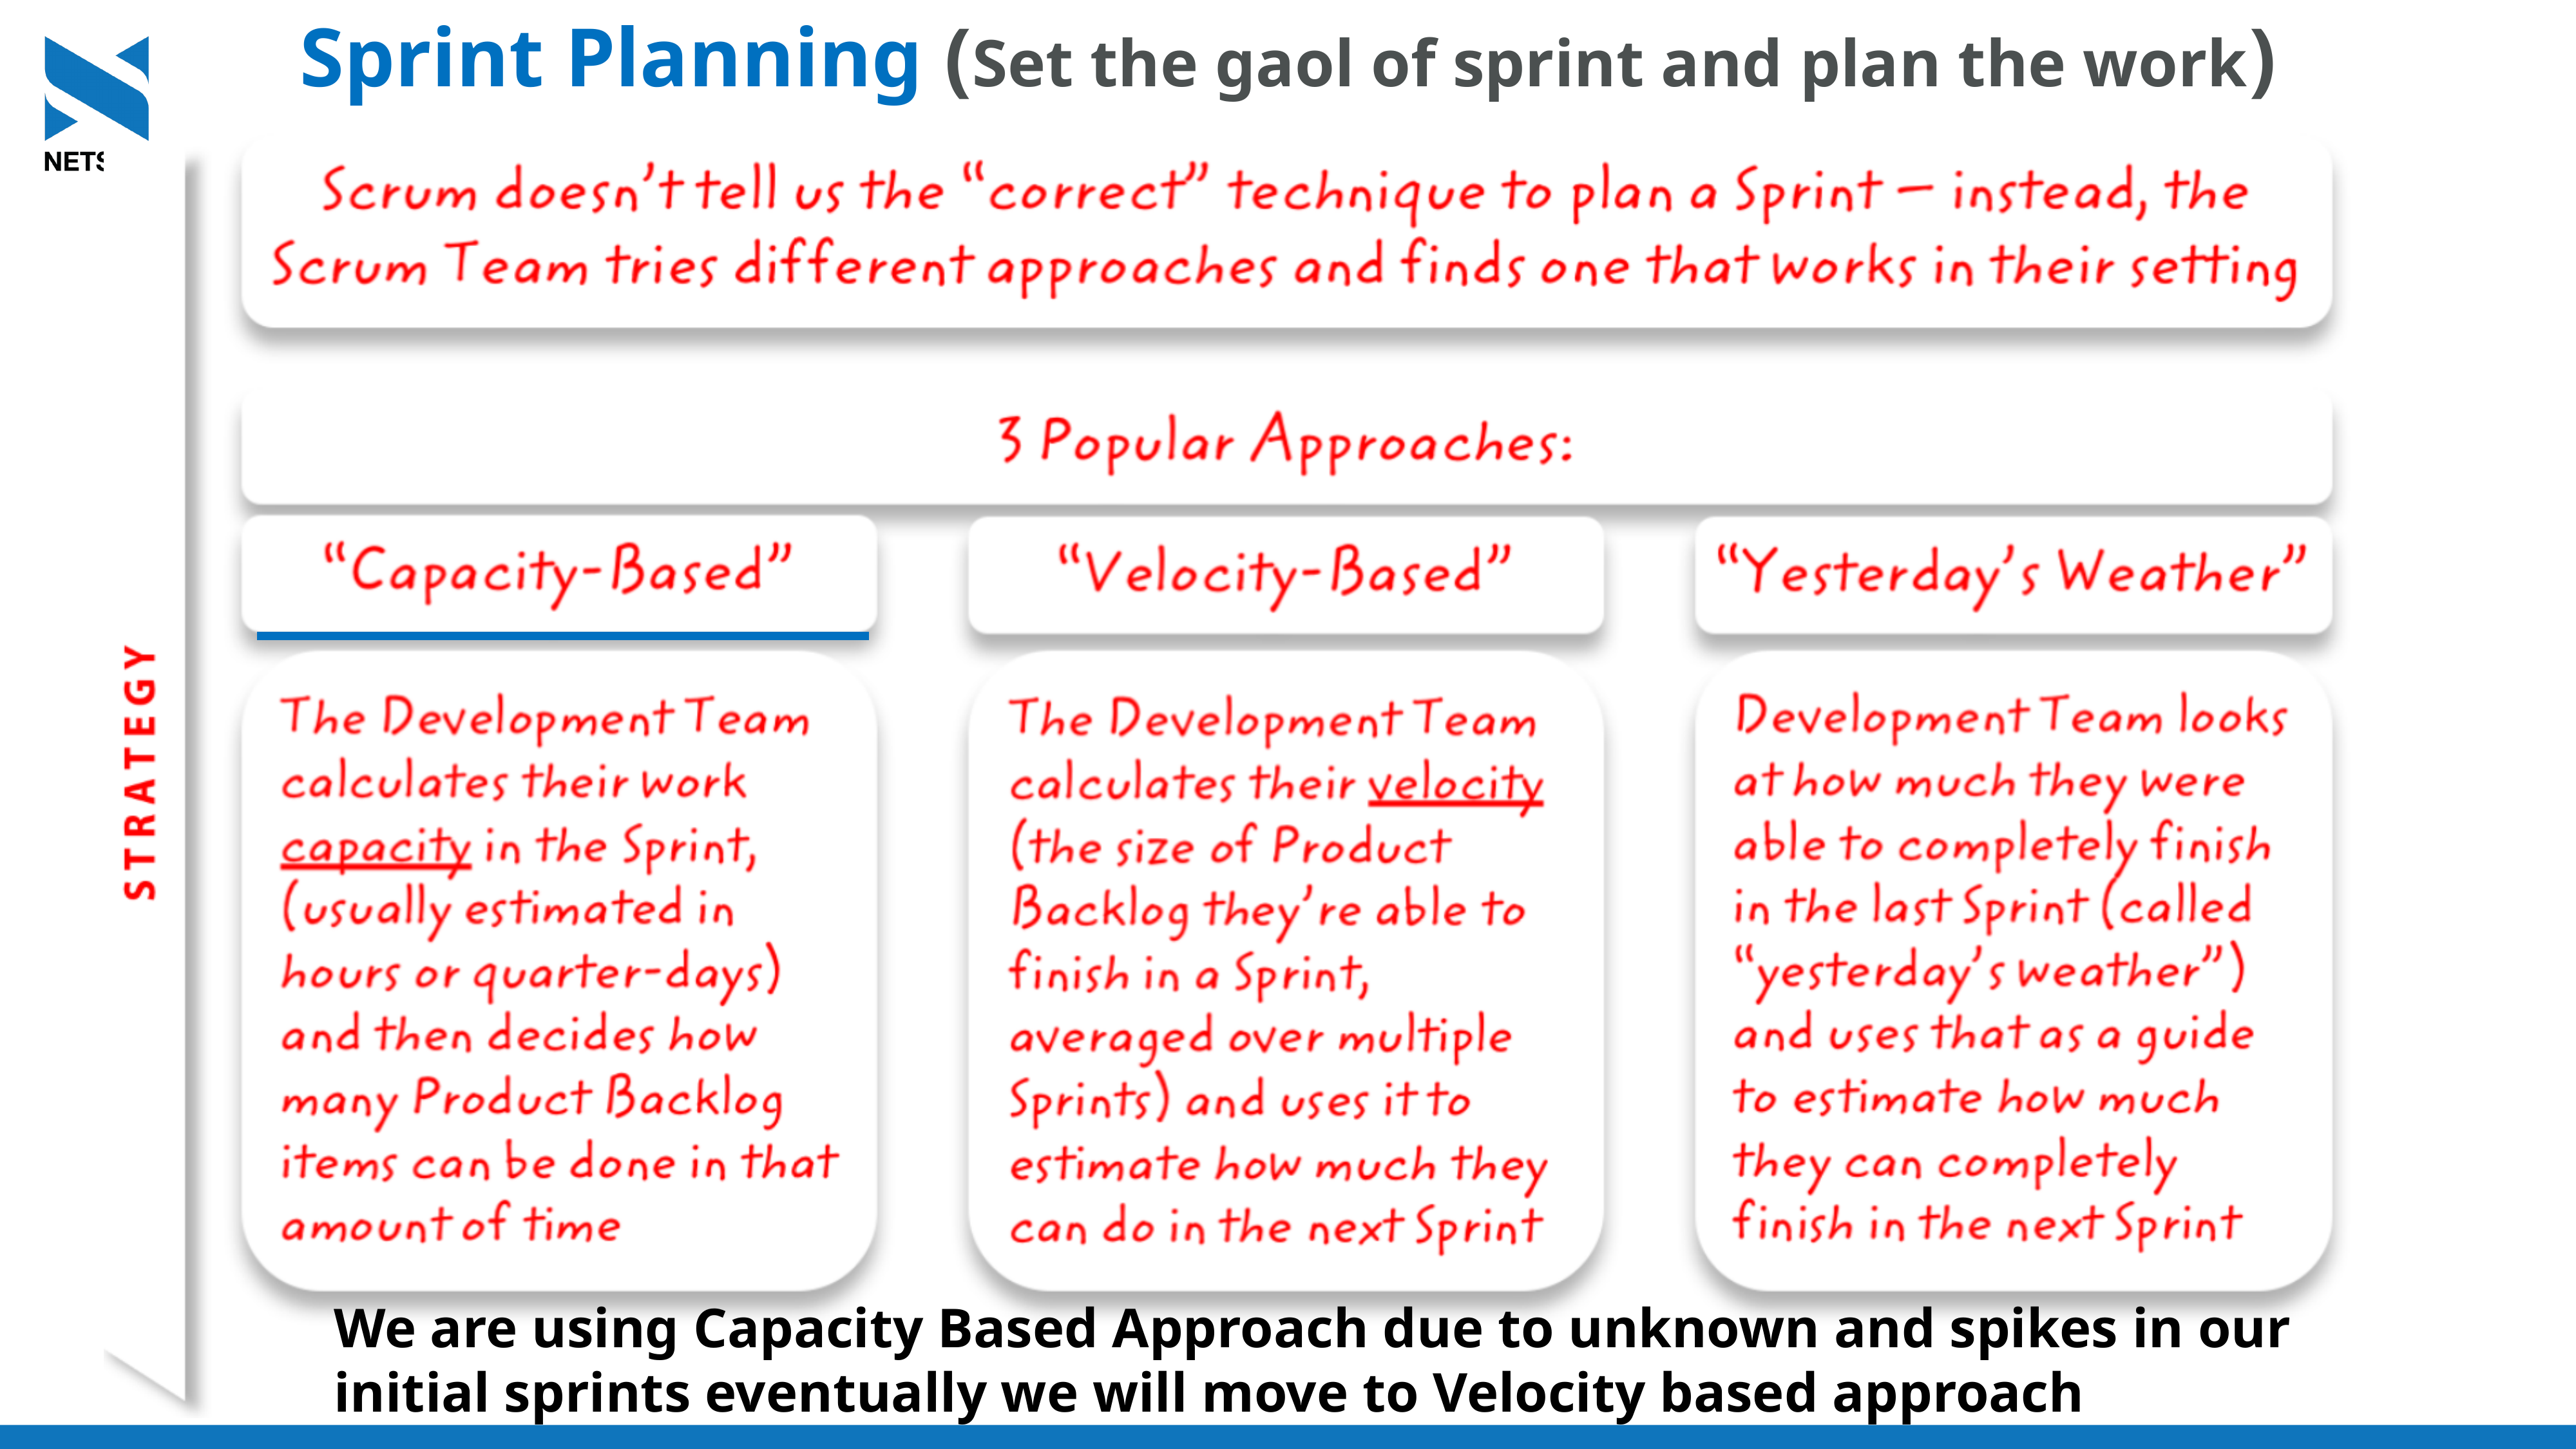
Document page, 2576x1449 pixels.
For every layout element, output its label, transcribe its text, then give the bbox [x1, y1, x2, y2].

picture [40, 120, 2383, 1418]
text_box We are using Capacity Based Approach due to unknown and spikes in our initial sprints eventually we will move to Velocity based approach [324, 1333, 2367, 1428]
text_box Sprint Planning (Set the gaol of sprint and plan the work) [0, 0, 2576, 121]
